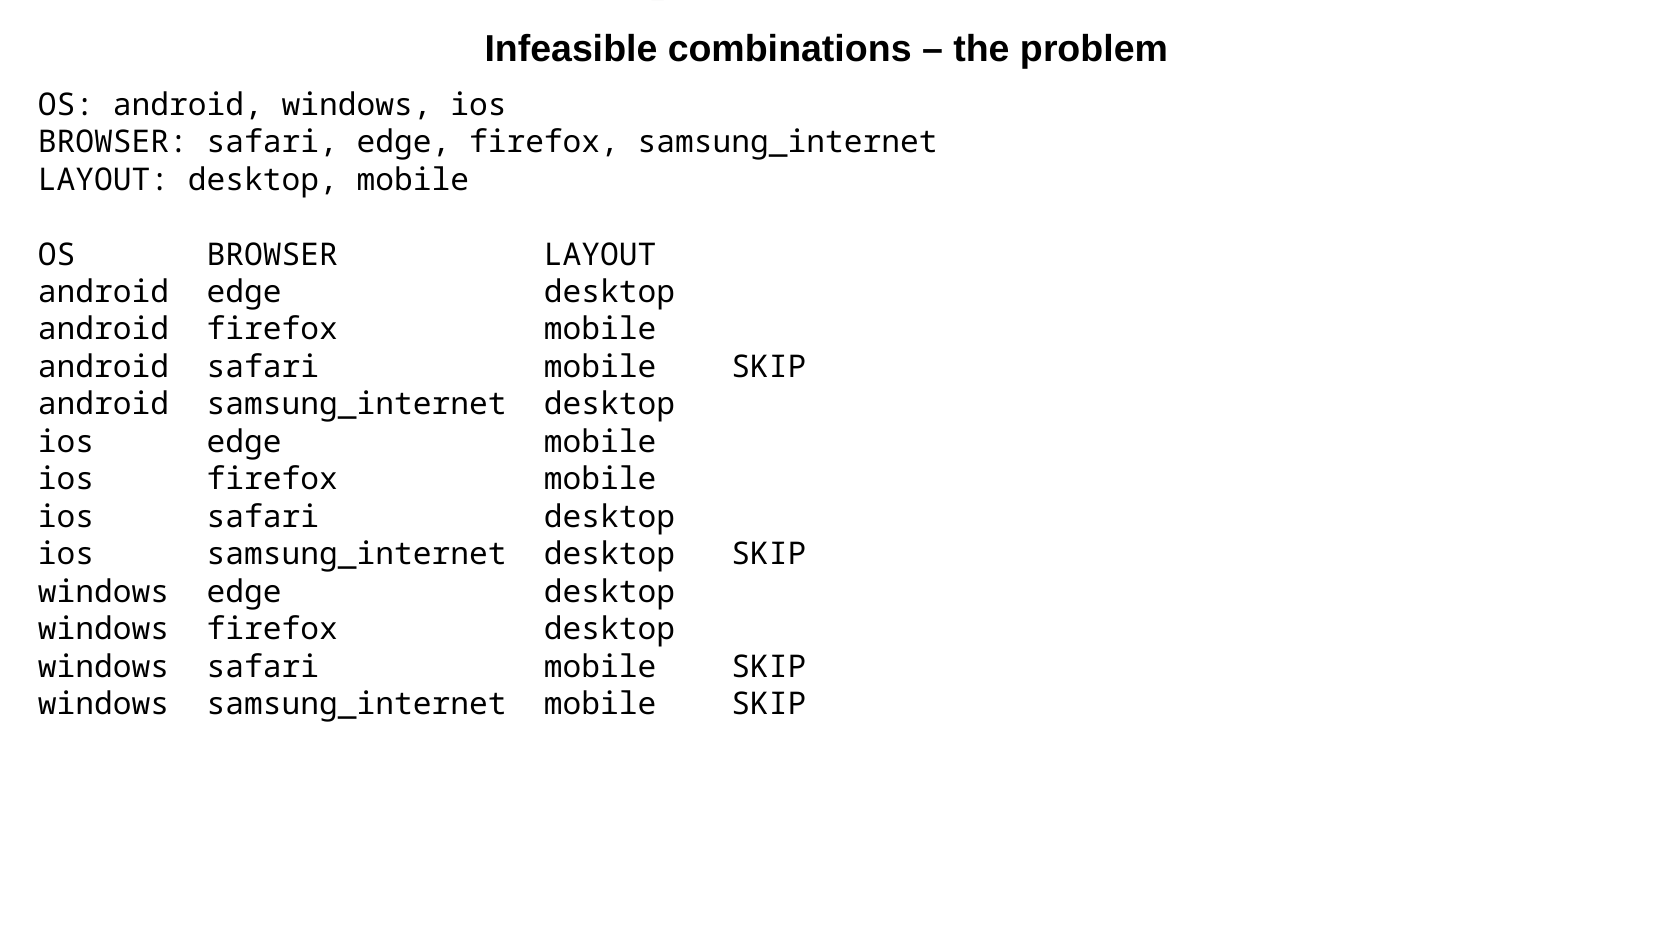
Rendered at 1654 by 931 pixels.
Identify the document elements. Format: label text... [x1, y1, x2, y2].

text_box Infeasible combinations – the problem [469, 16, 1184, 76]
text_box OS: android, windows, ios BROWSER: safari, edge, firefox, samsung_internet LAYOUT: desktop, mobile OS BROWSER LAYOUT android edge desktop android firefox mobile android safari mobile SKIP android samsung_internet desktop ios edge mobile ios firefox mobile ios safari desktop ios samsung_internet desktop SKIP windows edge desktop windows firefox desktop windows safari mobile SKIP windows samsung_internet mobile SKIP [23, 76, 979, 786]
